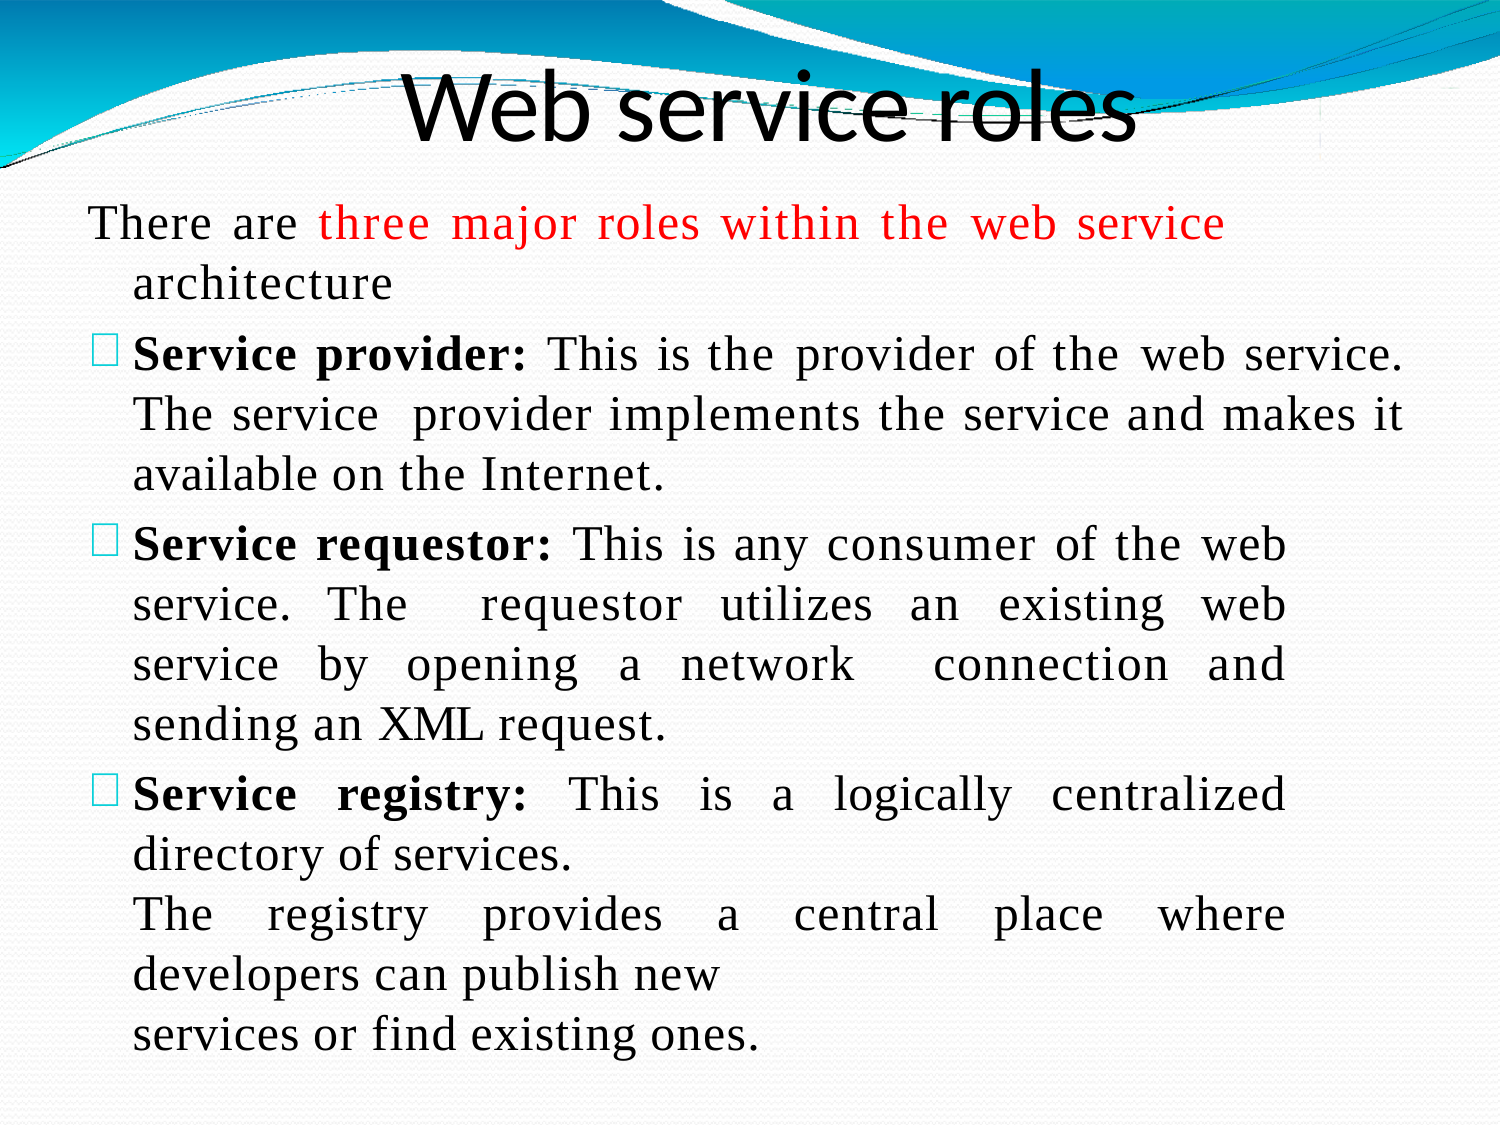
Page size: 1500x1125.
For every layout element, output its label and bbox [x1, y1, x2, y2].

text_box [0, 0, 1500, 1125]
